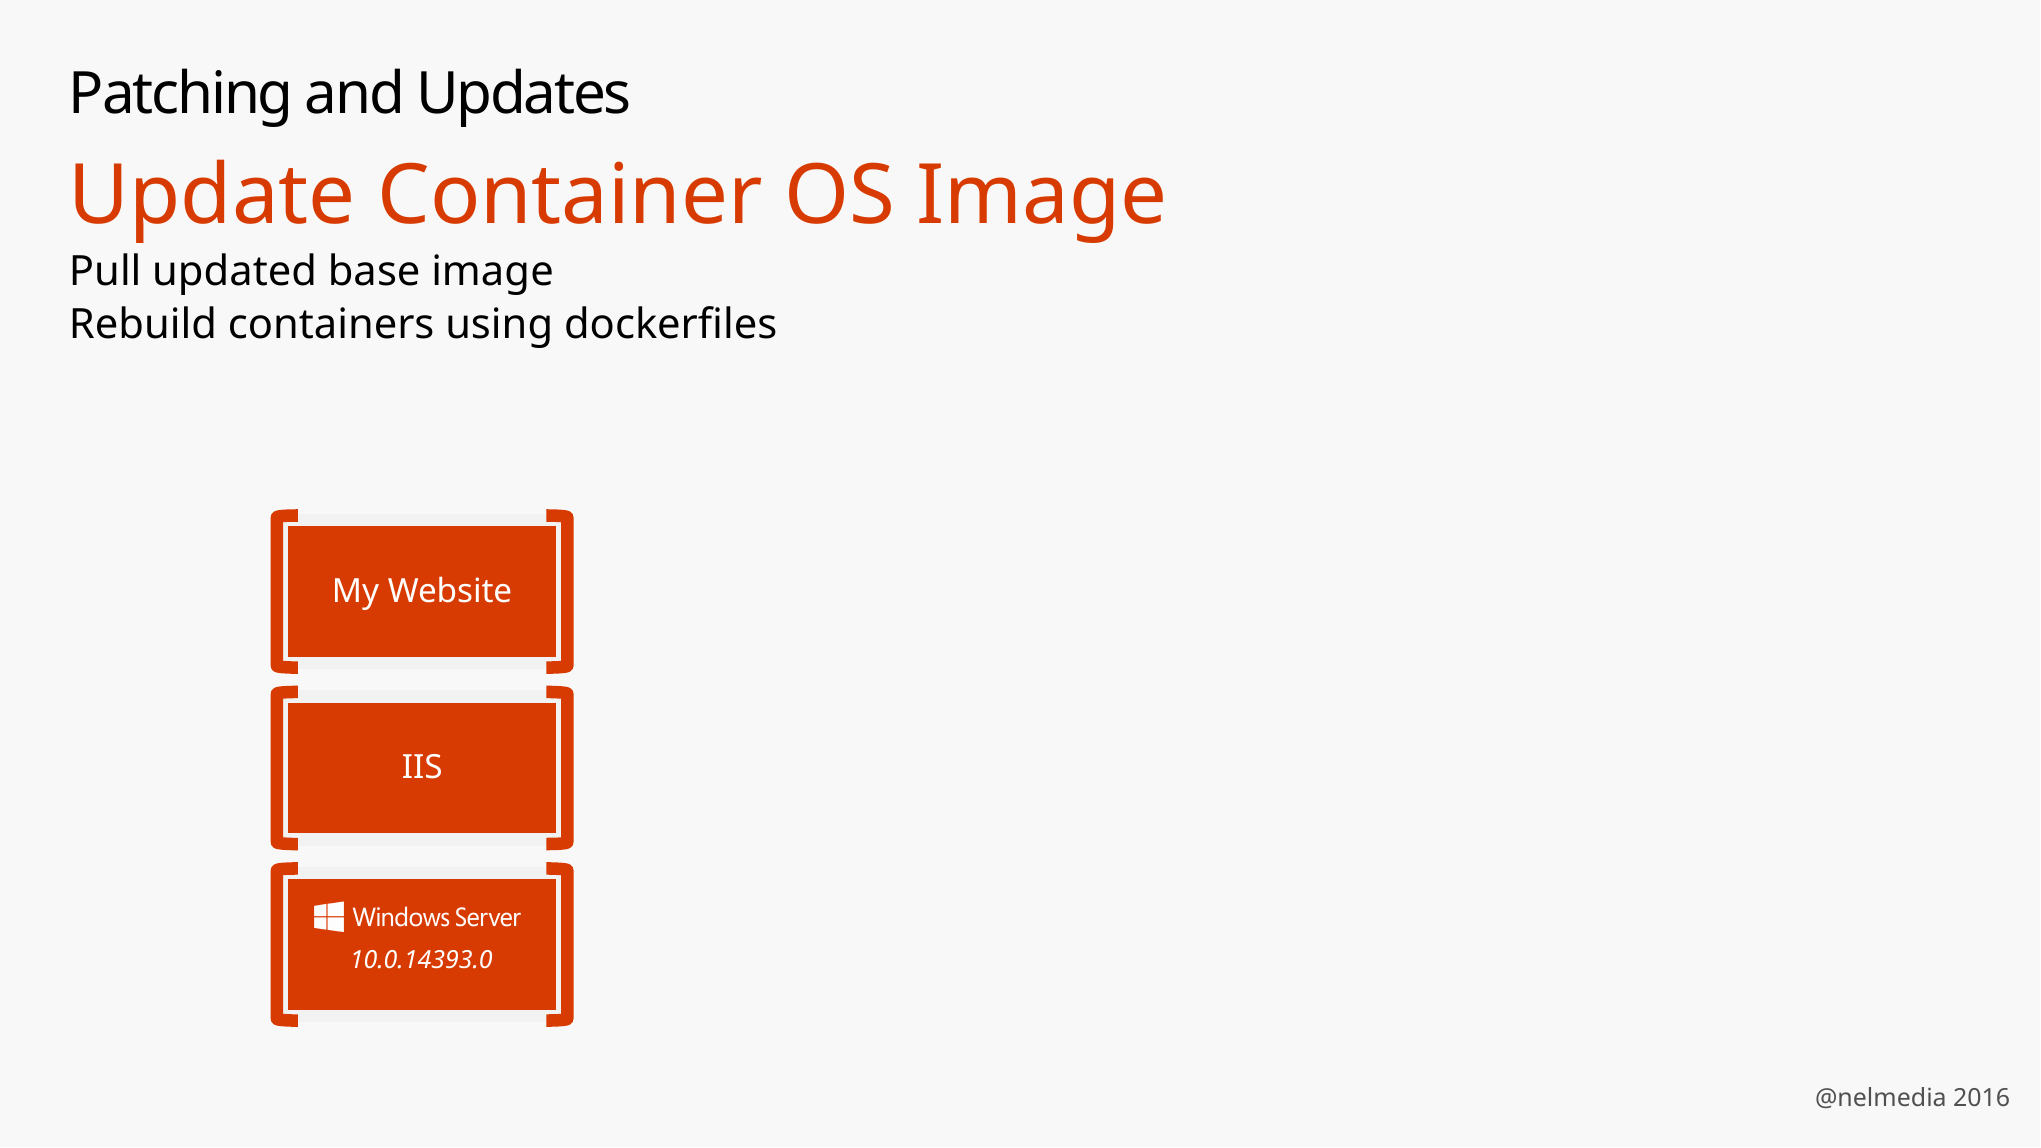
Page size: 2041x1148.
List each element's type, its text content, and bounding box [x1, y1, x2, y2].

title Patching and Updates [45, 48, 1996, 136]
list Update Container OS Image Pull updated base image Rebuild containers using dockerfiles [45, 136, 1996, 369]
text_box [276, 515, 568, 1021]
